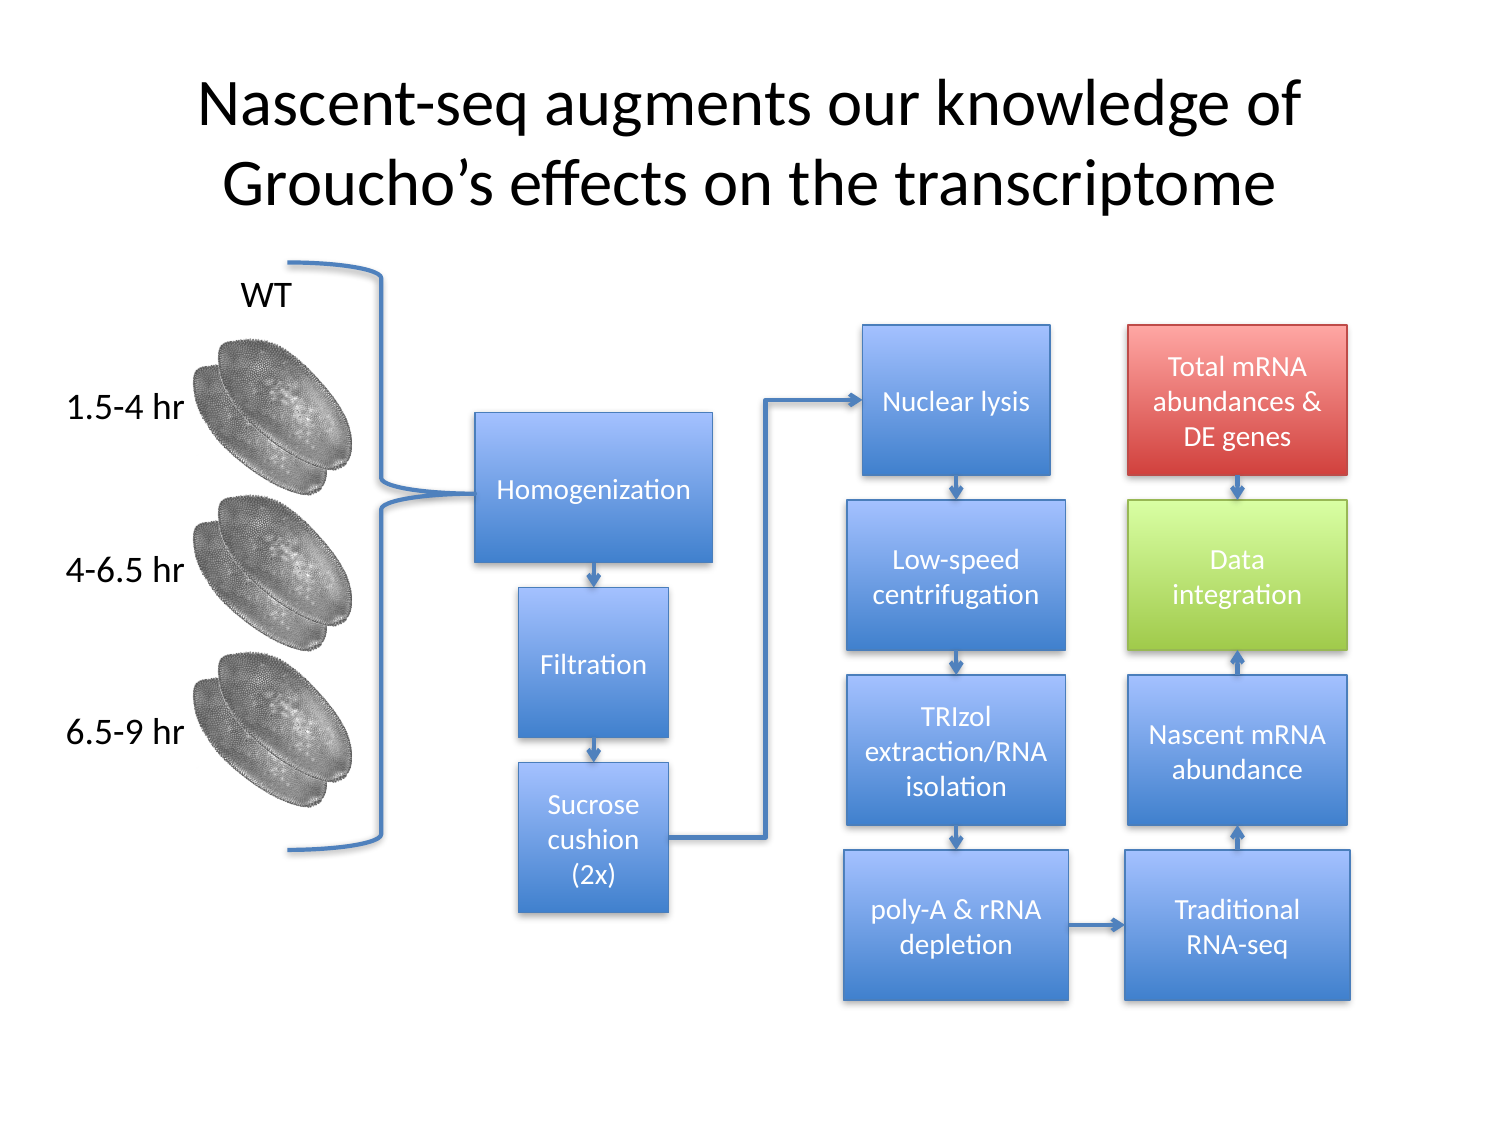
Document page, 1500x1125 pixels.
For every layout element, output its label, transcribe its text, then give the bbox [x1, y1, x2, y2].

text_box poly-A & rRNA depletion [843, 849, 1069, 1001]
text_box TRIzol extraction/RNA isolation [866, 674, 1066, 826]
text_box [287, 260, 478, 853]
text_box Sucrose cushion (2x) [518, 762, 669, 913]
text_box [187, 493, 353, 649]
title Nascent-seq augments our knowledge of Groucho’s effects on the transcriptome [75, 45, 1425, 233]
text_box 4-6.5 hr [50, 537, 182, 598]
text_box Nascent mRNA abundance [1127, 674, 1348, 826]
text_box Total mRNA abundances & DE genes [1127, 324, 1348, 476]
text_box Data integration [1127, 499, 1348, 651]
text_box Nuclear lysis [862, 324, 1051, 476]
text_box WT [225, 262, 284, 323]
text_box 1.5-4 hr [50, 374, 182, 435]
text_box Traditional RNA-seq [1124, 849, 1351, 1001]
text_box 6.5-9 hr [50, 699, 182, 760]
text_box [668, 399, 863, 838]
text_box Filtration [518, 587, 663, 738]
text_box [187, 337, 353, 493]
text_box Low-speed centrifugation [866, 499, 1066, 651]
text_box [187, 649, 353, 812]
text_box Homogenization [474, 412, 663, 563]
